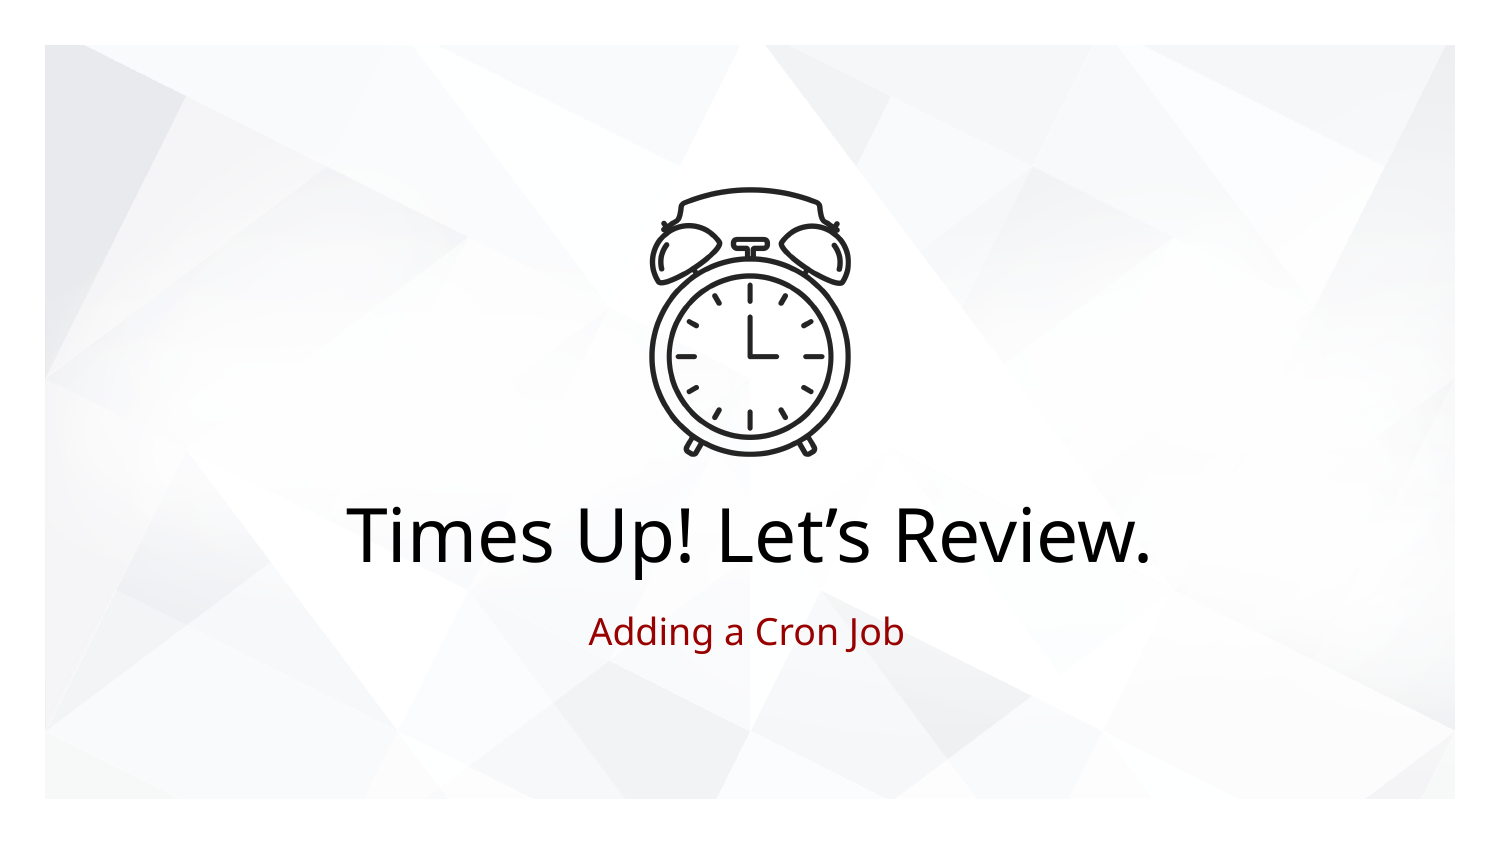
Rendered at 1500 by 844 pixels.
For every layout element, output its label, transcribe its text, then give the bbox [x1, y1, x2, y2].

picture [45, 45, 1455, 799]
text_box Adding a Cron Job [366, 592, 1128, 713]
